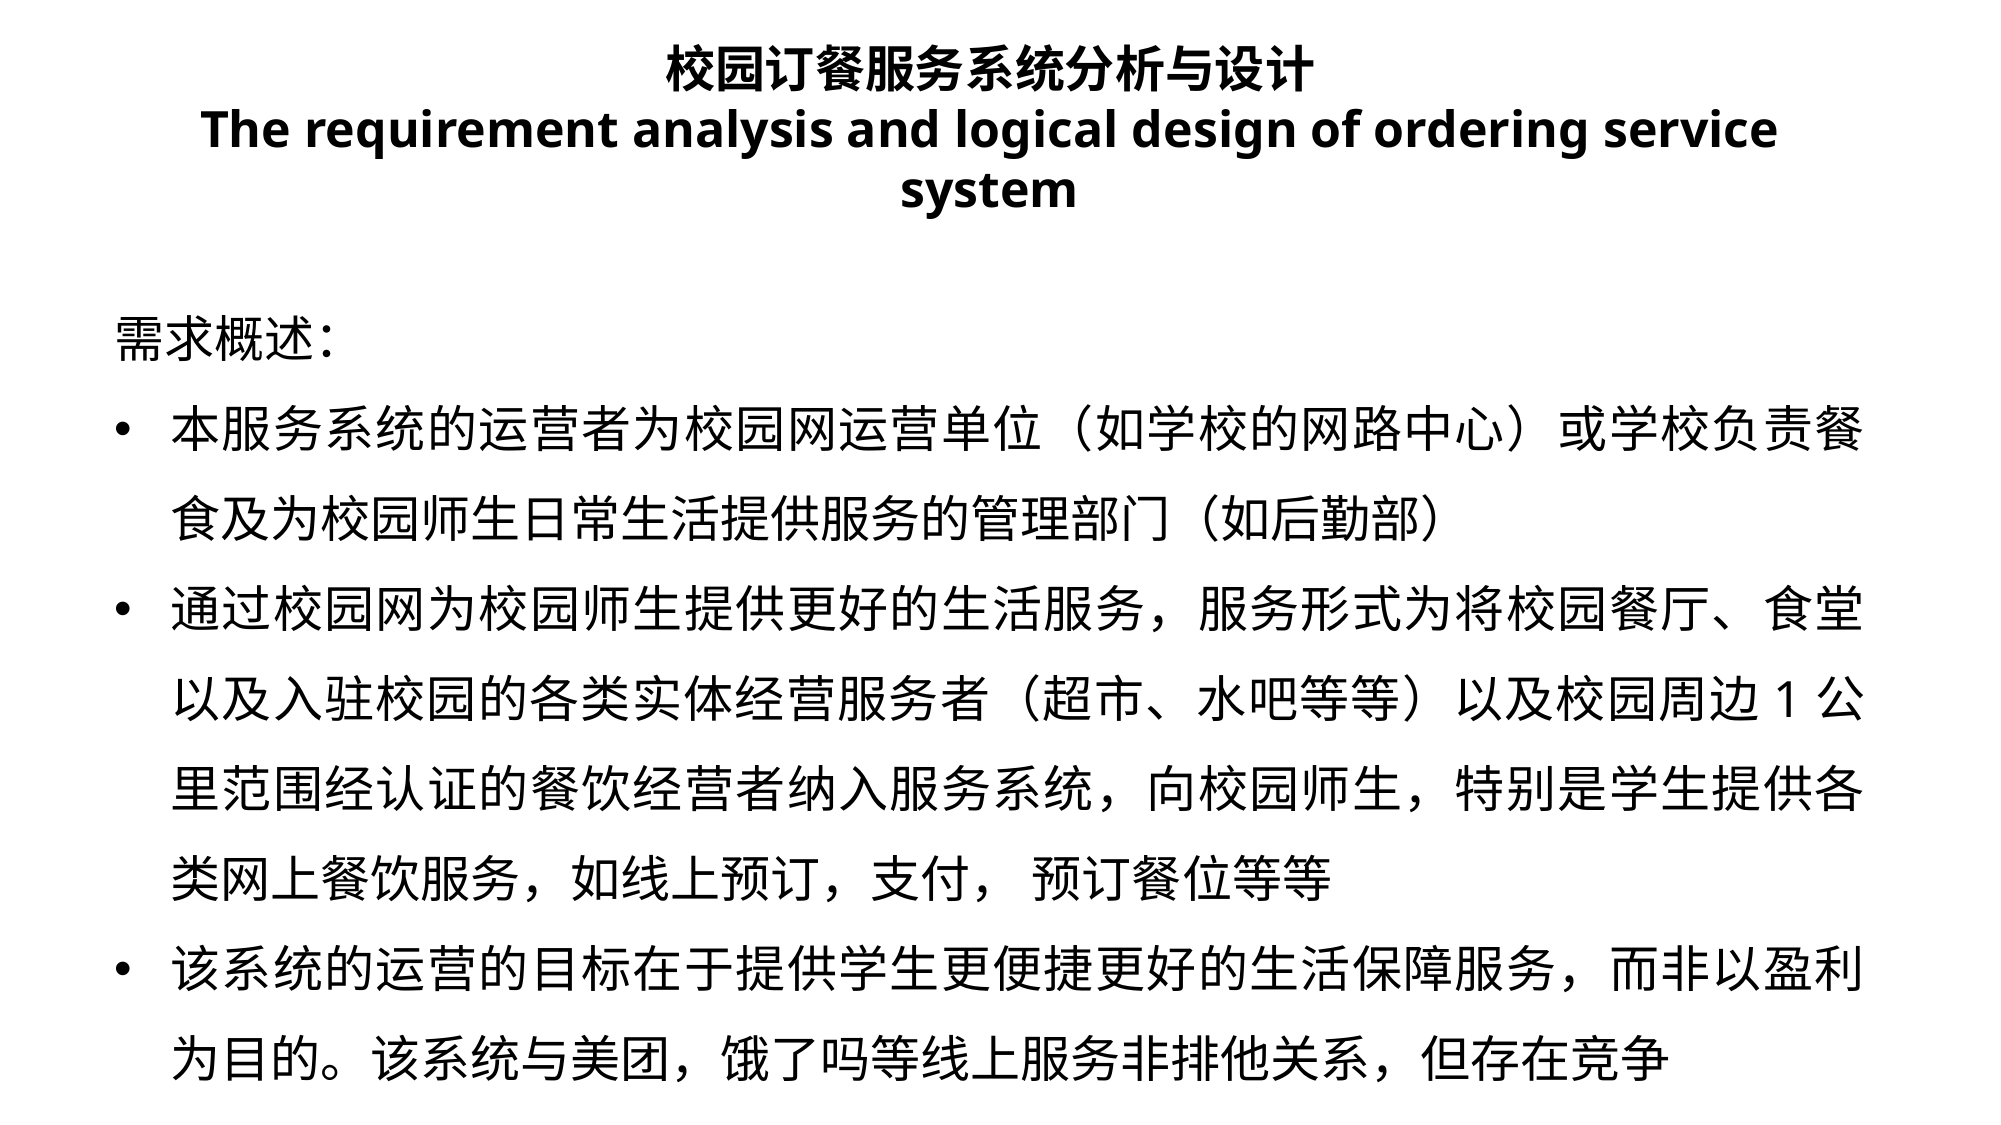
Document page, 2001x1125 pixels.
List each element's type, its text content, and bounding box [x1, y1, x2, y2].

text_box 校园订餐服务系统分析与设计 The requirement analysis and logical design of ordering service system 需求概述： 本服务系统的运营者为校园网运营单位（如学校的网路中心）或学校负责餐食及为校园师生日常生活提供服务的管理部门（如后勤部） 通过校园网为校园师生提供更好的生活服务，服务形式为将校园餐厅、食堂以及入驻校园的各类实体经营服务者（超市、水吧等等）以及校园周边1公里范围经认证的餐饮经营者纳入服务系统，向校园师生，特别是学生提供各类网上餐饮服务，如线上预订，支付， 预订餐位等等 该系统的运营的目标在于提供学生更便捷更好的生活保障服务，而非以盈利为目的。该系统与美团，饿了吗等线上服务非排他关系，但存在竞争 [99, 30, 1881, 1096]
